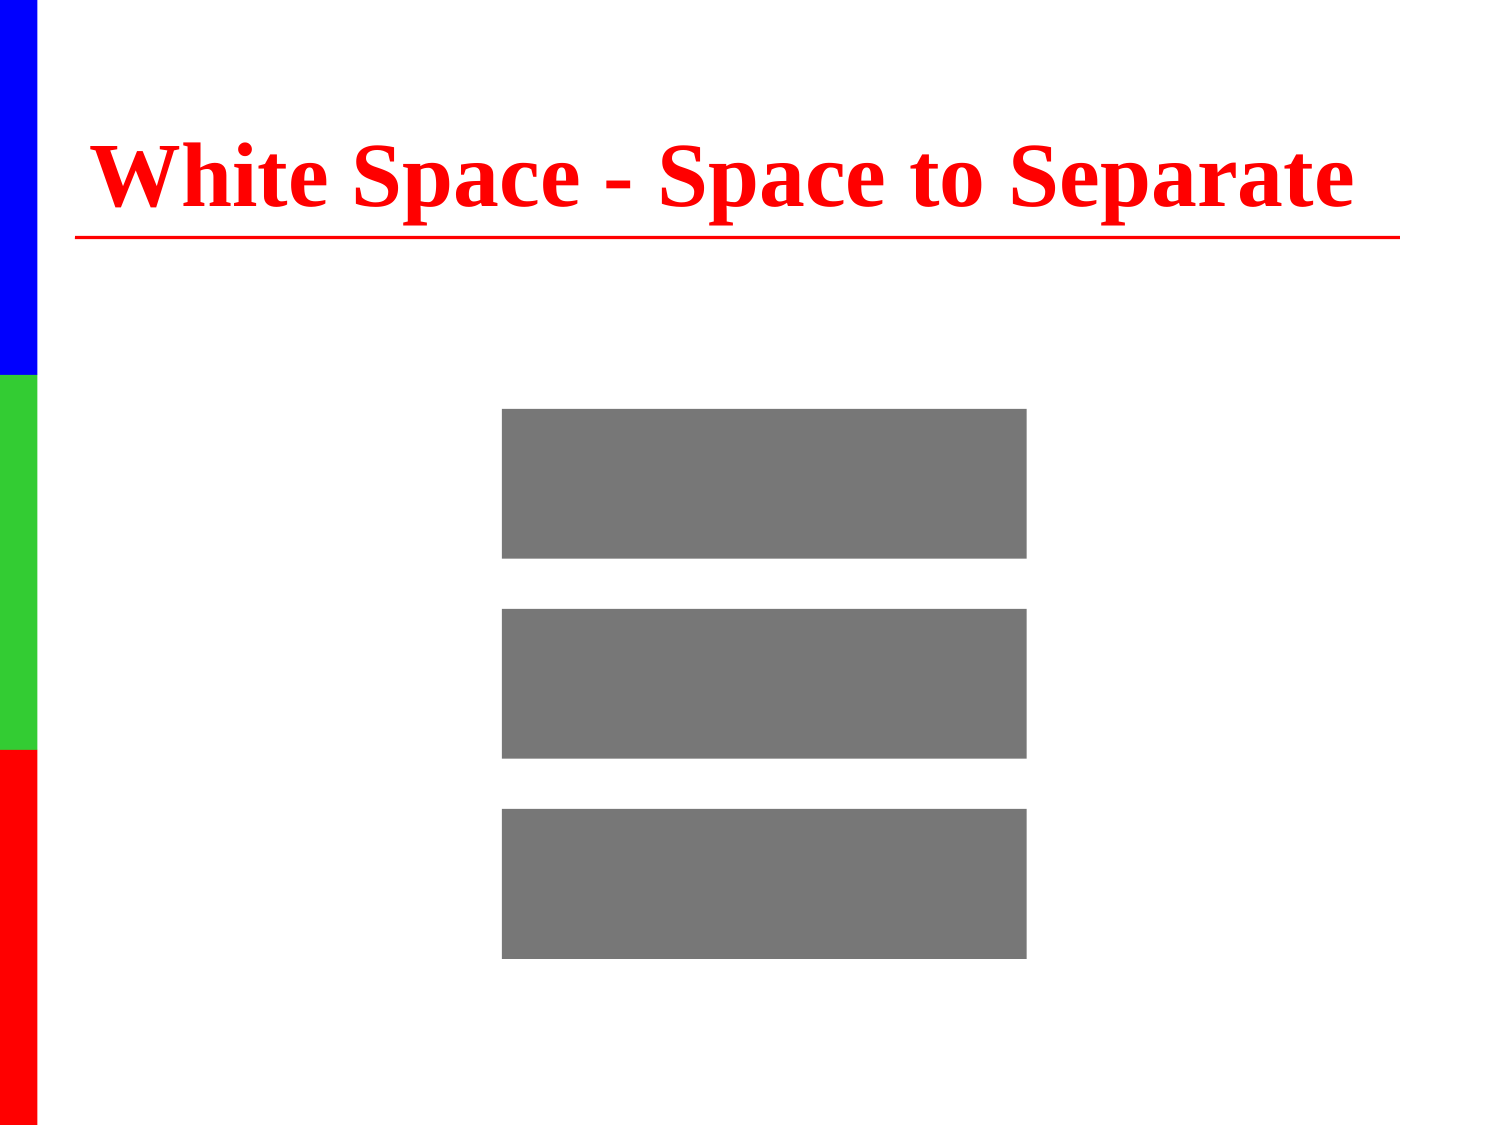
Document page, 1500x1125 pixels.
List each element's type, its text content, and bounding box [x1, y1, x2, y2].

title White Space - Space to Separate [74, 45, 1426, 233]
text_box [501, 408, 1027, 959]
